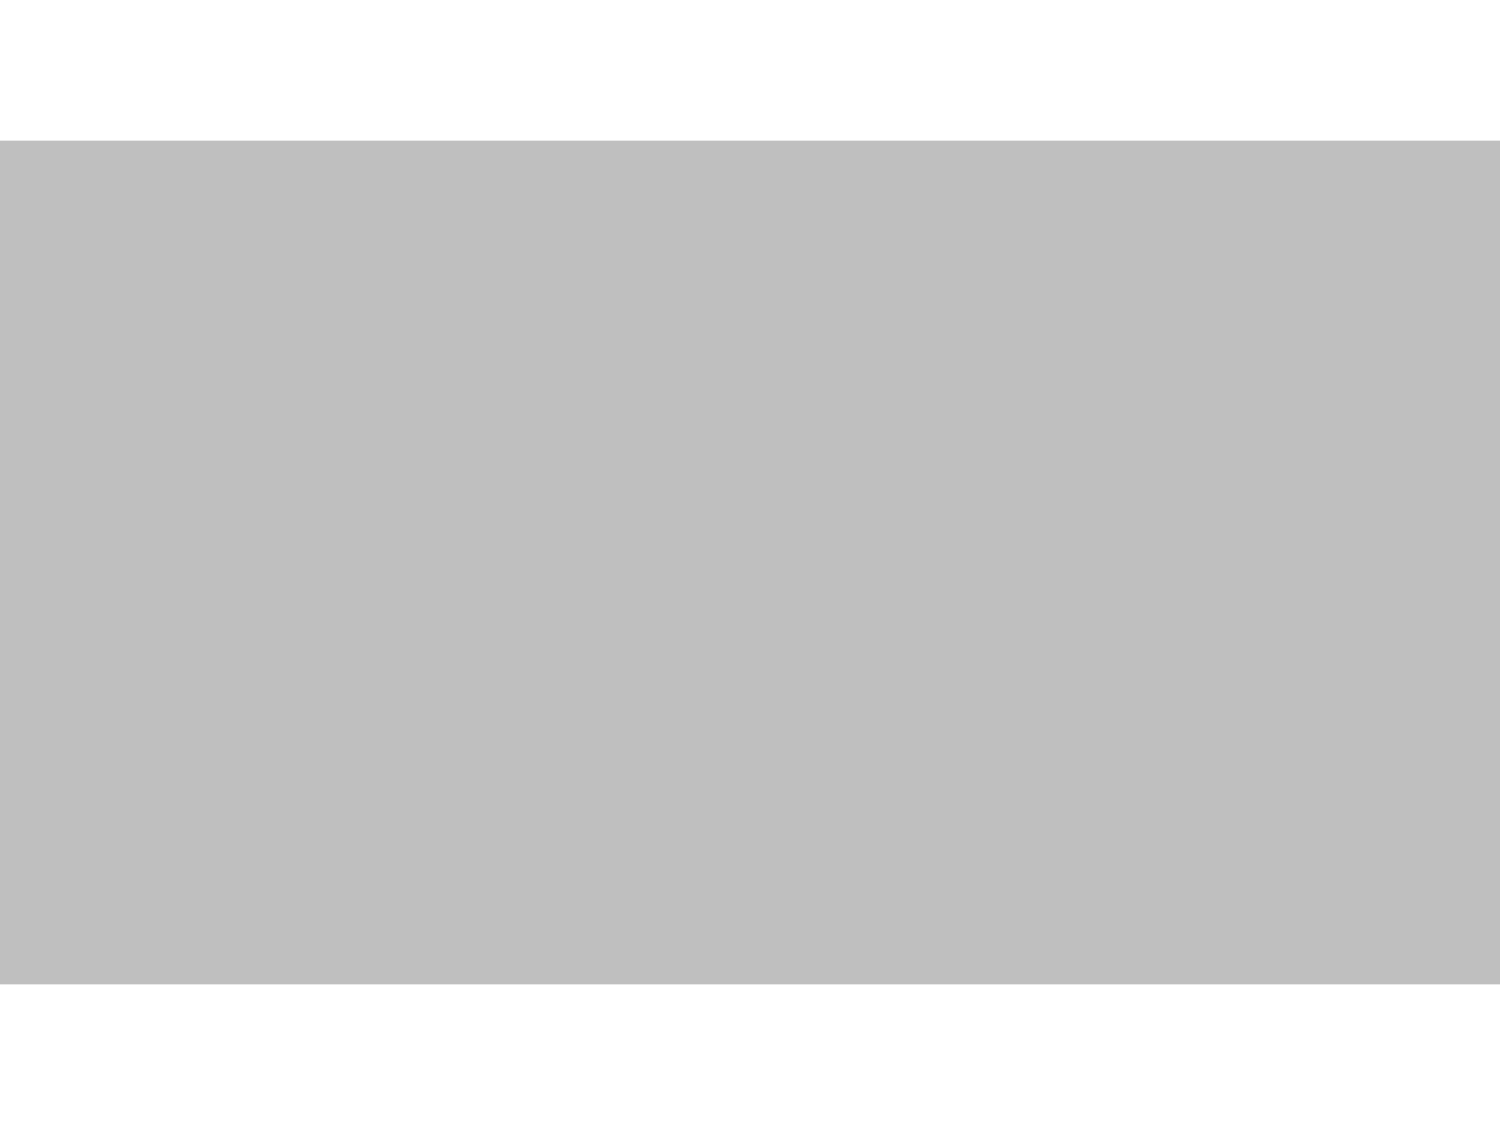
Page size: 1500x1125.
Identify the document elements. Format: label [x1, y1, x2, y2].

text_box [0, 140, 1500, 985]
